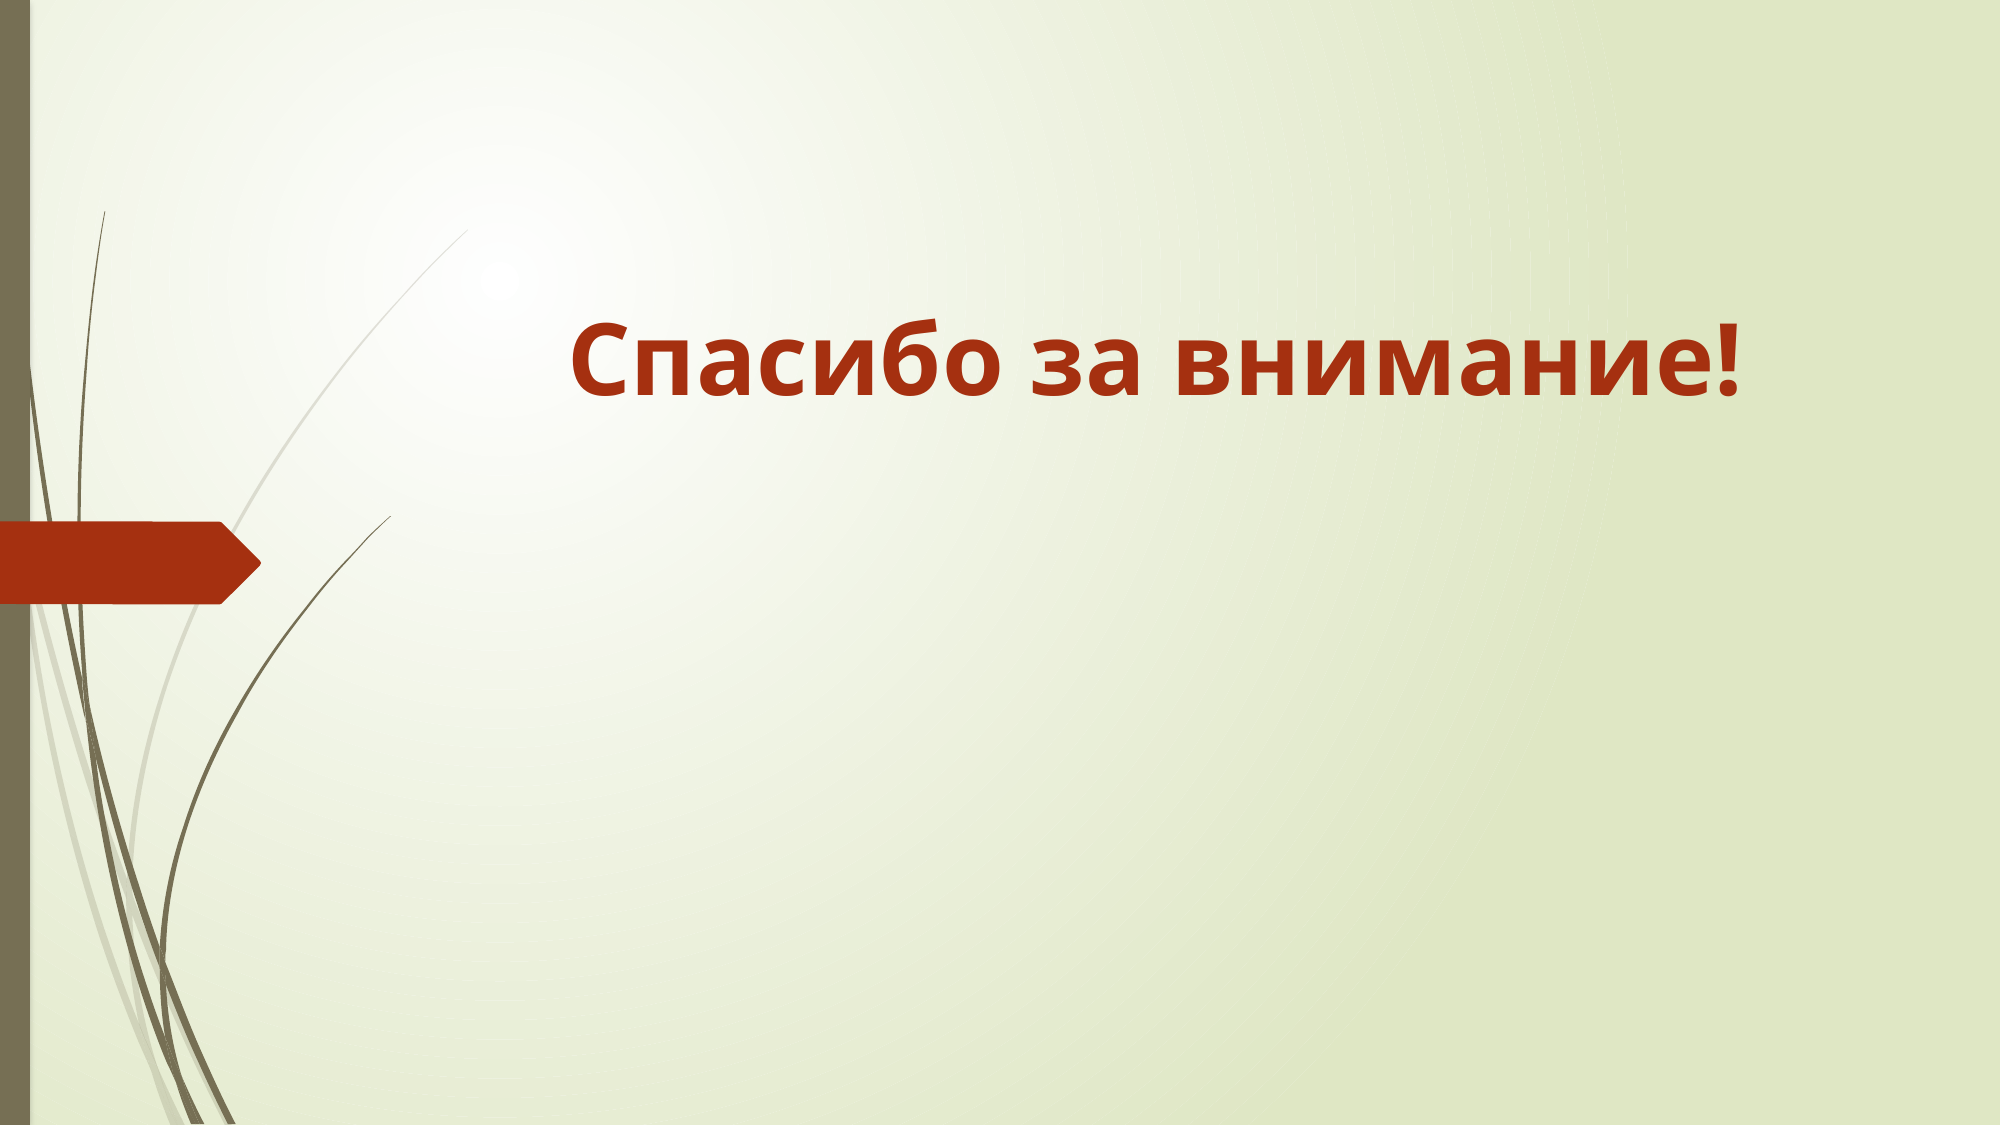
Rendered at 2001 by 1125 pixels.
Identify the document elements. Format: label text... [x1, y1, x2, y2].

title Спасибо за внимание! [424, 99, 1888, 612]
